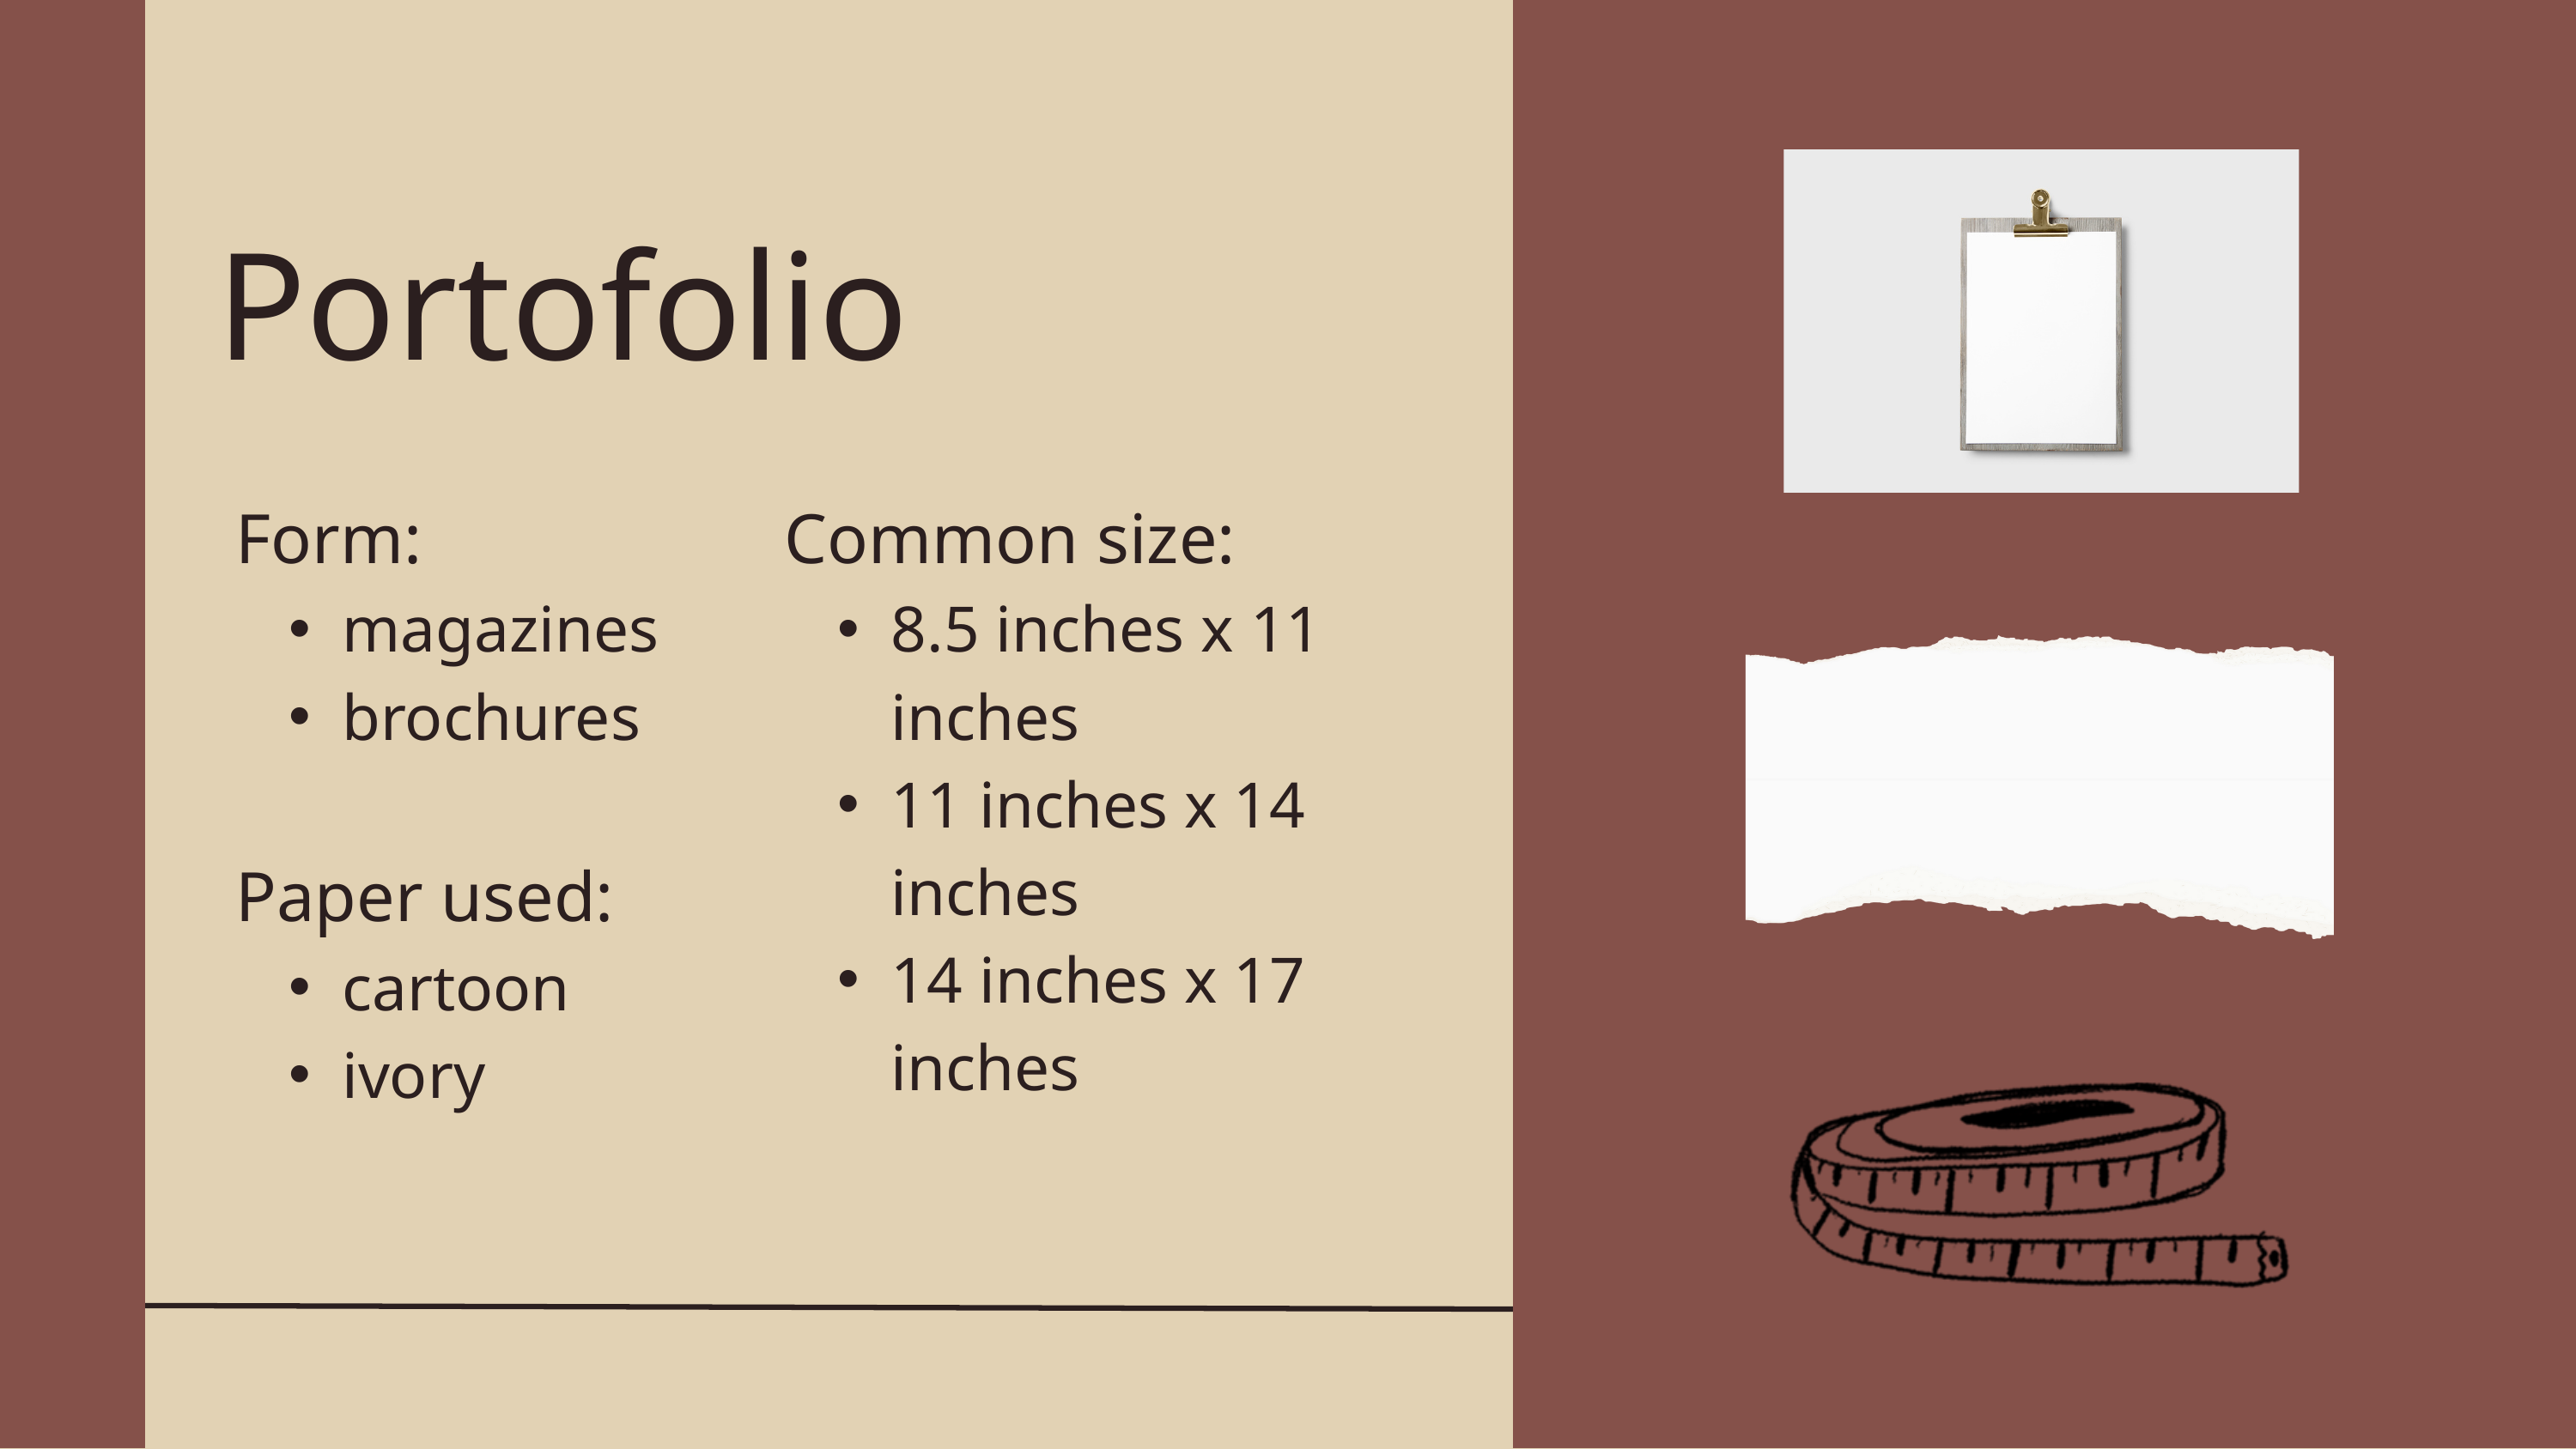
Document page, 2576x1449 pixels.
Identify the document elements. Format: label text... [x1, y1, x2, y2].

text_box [0, 0, 145, 1449]
text_box Common size: 8.5 inches x 11 inches 11 inches x 14 inches 14 inches x 17 inches [784, 482, 1406, 1294]
text_box Form: magazines brochures Paper used: cartoon ivory [235, 482, 753, 1111]
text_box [1513, 0, 2576, 1449]
text_box Portofolio [216, 182, 1288, 391]
